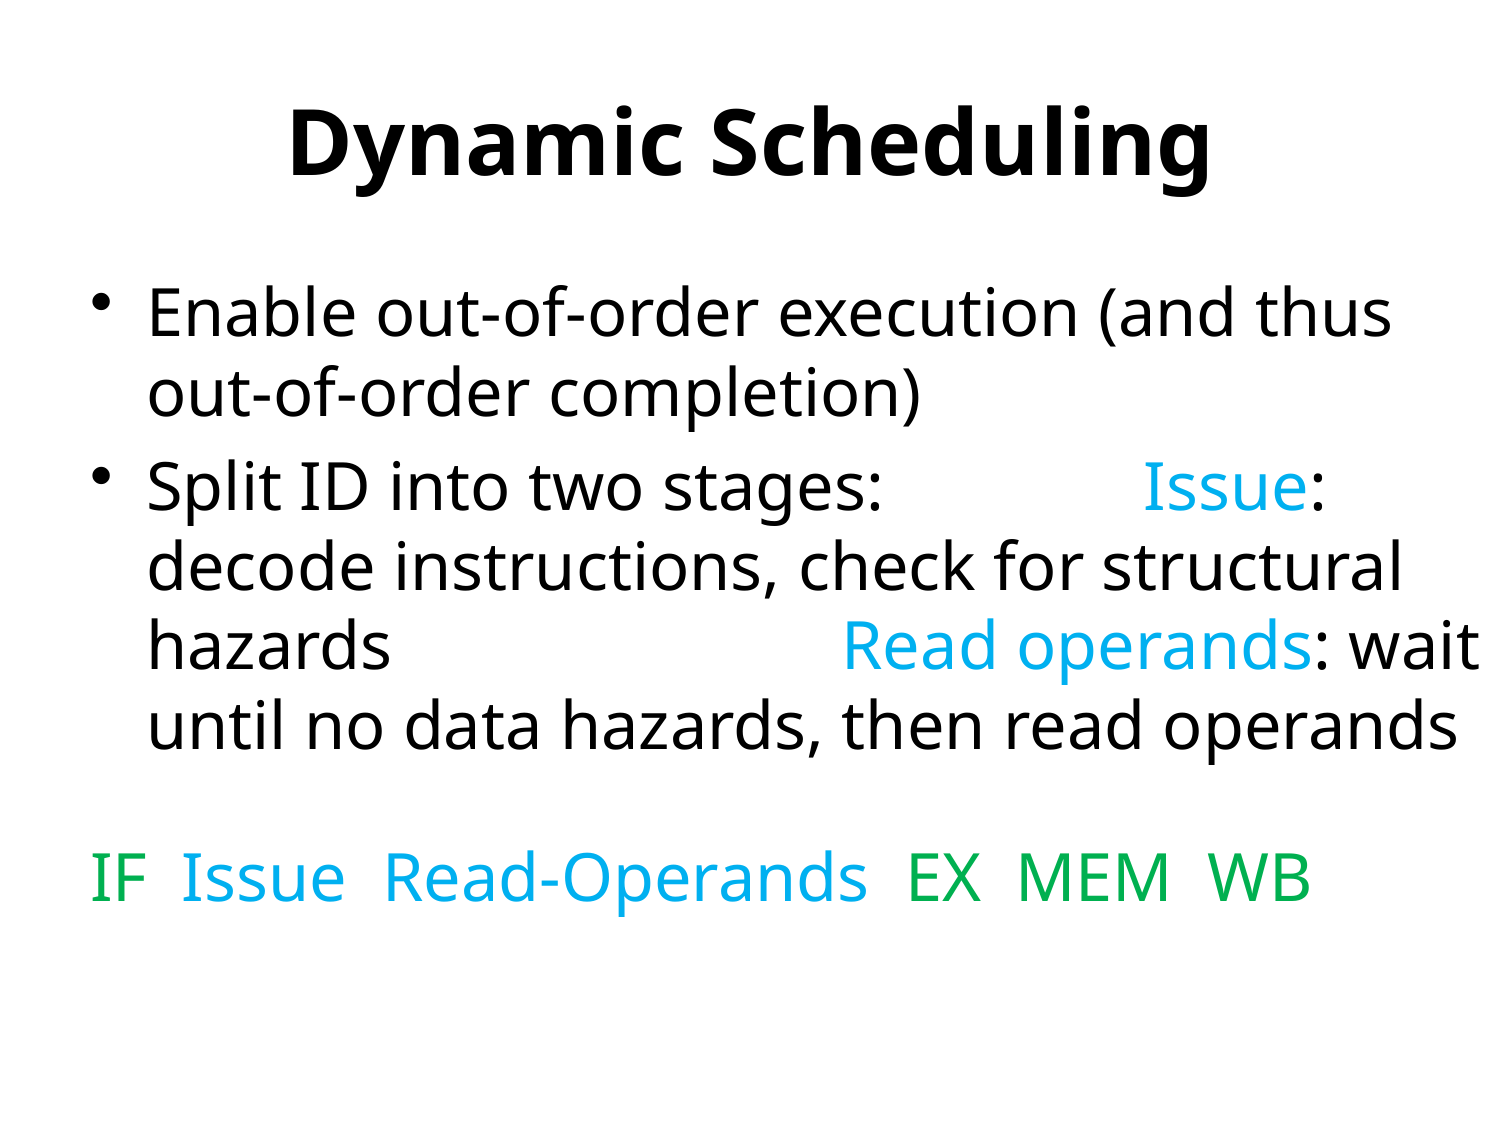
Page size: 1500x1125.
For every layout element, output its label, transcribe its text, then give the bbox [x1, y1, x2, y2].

title Dynamic Scheduling [0, 45, 1500, 233]
list Enable out-of-order execution (and thus out-of-order completion) Split ID into two stages: Issue: decode instructions, check for structural hazards Read operands: wait until no data hazards, then read operands IF Issue Read-Operands EX MEM WB [75, 262, 1500, 1005]
